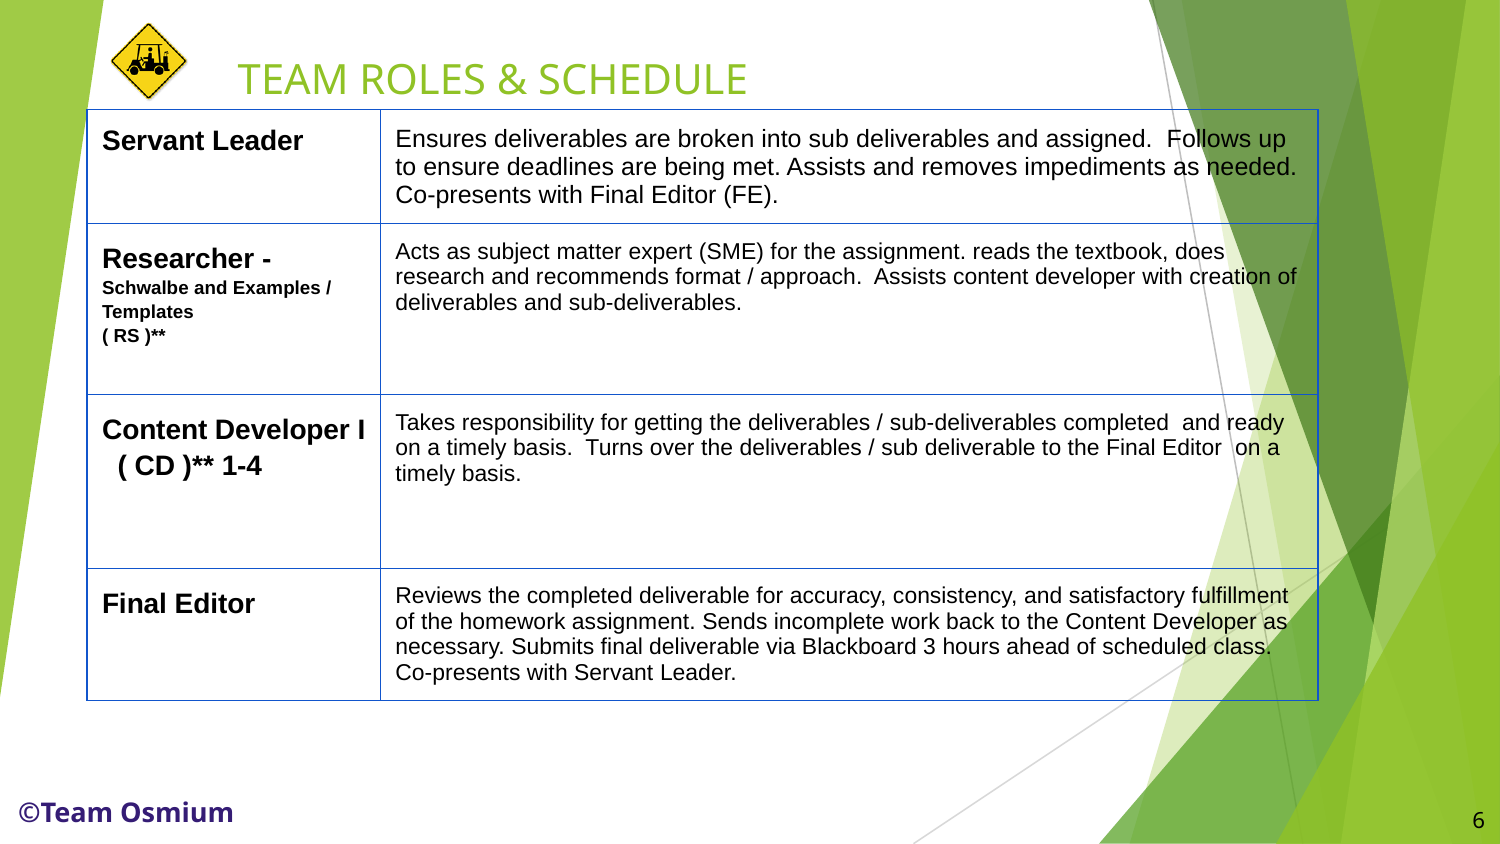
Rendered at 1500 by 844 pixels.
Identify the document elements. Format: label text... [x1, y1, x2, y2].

table_header Servant Leader [88, 110, 380, 223]
title TEAM ROLES & SCHEDULE [206, 0, 1199, 109]
text_box ©Team Osmium [0, 780, 373, 843]
table_cell Takes responsibility for getting the deliverables / sub-deliverables completed and ready on a timely basis. Turns over the deliverables / sub deliverable to the Final Editor on a timely basis. [381, 395, 1317, 568]
table_cell Researcher - Schwalbe and Examples / Templates ( RS )** [88, 224, 380, 394]
picture [109, 21, 189, 102]
table_cell Content Developer I ( CD )** 1-4 [88, 395, 380, 568]
table_cell Acts as subject matter expert (SME) for the assignment. reads the textbook, does research and recommends format / approach. Assists content developer with creation of deliverables and sub-deliverables. [381, 224, 1317, 394]
table_cell Final Editor [88, 569, 380, 700]
slide_number ‹#› [1415, 798, 1500, 844]
table_cell Reviews the completed deliverable for accuracy, consistency, and satisfactory fulfillment of the homework assignment. Sends incomplete work back to the Content Developer as necessary. Submits final deliverable via Blackboard 3 hours ahead of scheduled class. Co-presents with Servant Leader. [381, 569, 1317, 700]
table_header Ensures deliverables are broken into sub deliverables and assigned. Follows up to ensure deadlines are being met. Assists and removes impediments as needed. Co-presents with Final Editor (FE). [381, 110, 1317, 223]
